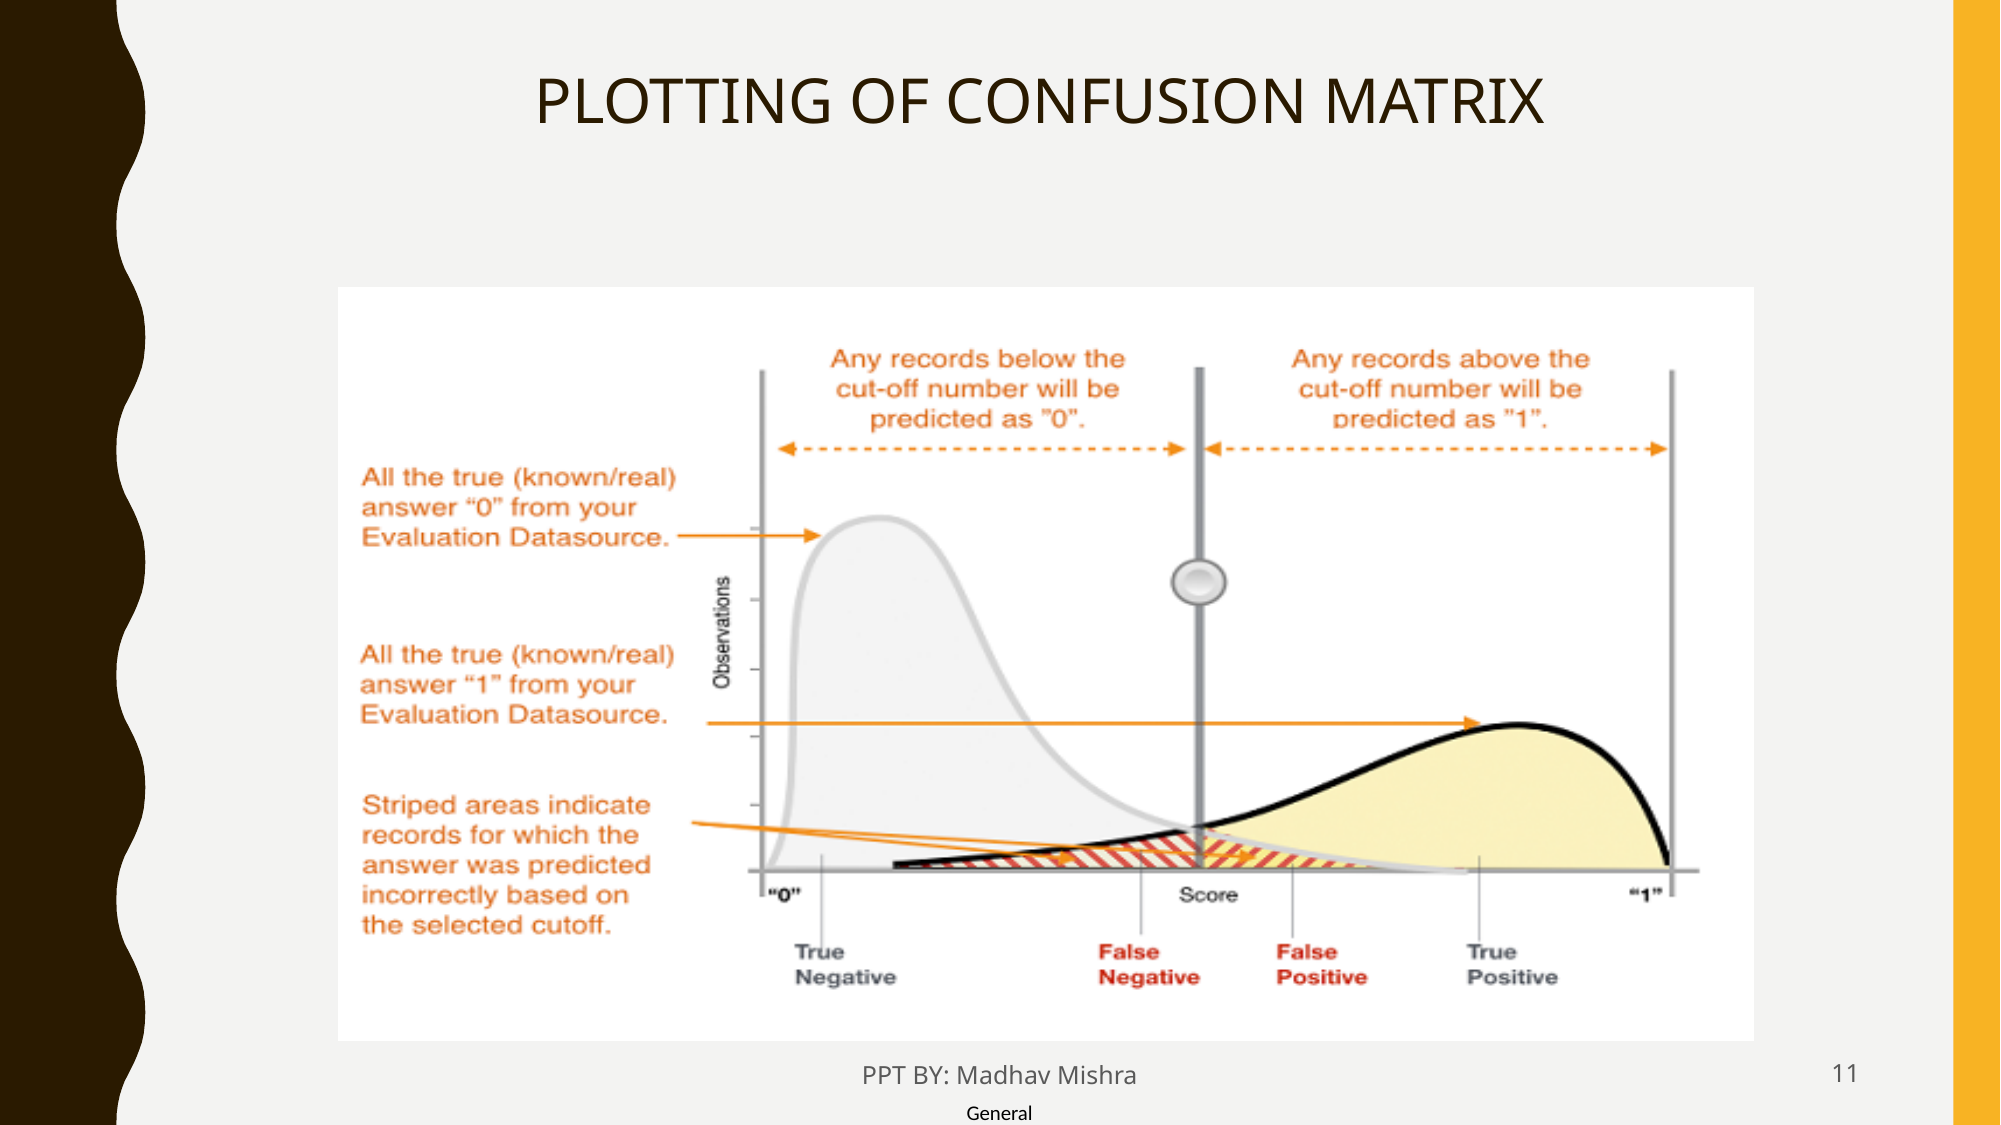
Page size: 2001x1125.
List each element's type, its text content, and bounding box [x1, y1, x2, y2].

slide_number 11 [1412, 1045, 1875, 1103]
title PLOTTING OF CONFUSION MATRIX [205, 62, 1875, 146]
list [338, 287, 1754, 1041]
footer PPT BY: Madhav Mishra [662, 1049, 1338, 1103]
